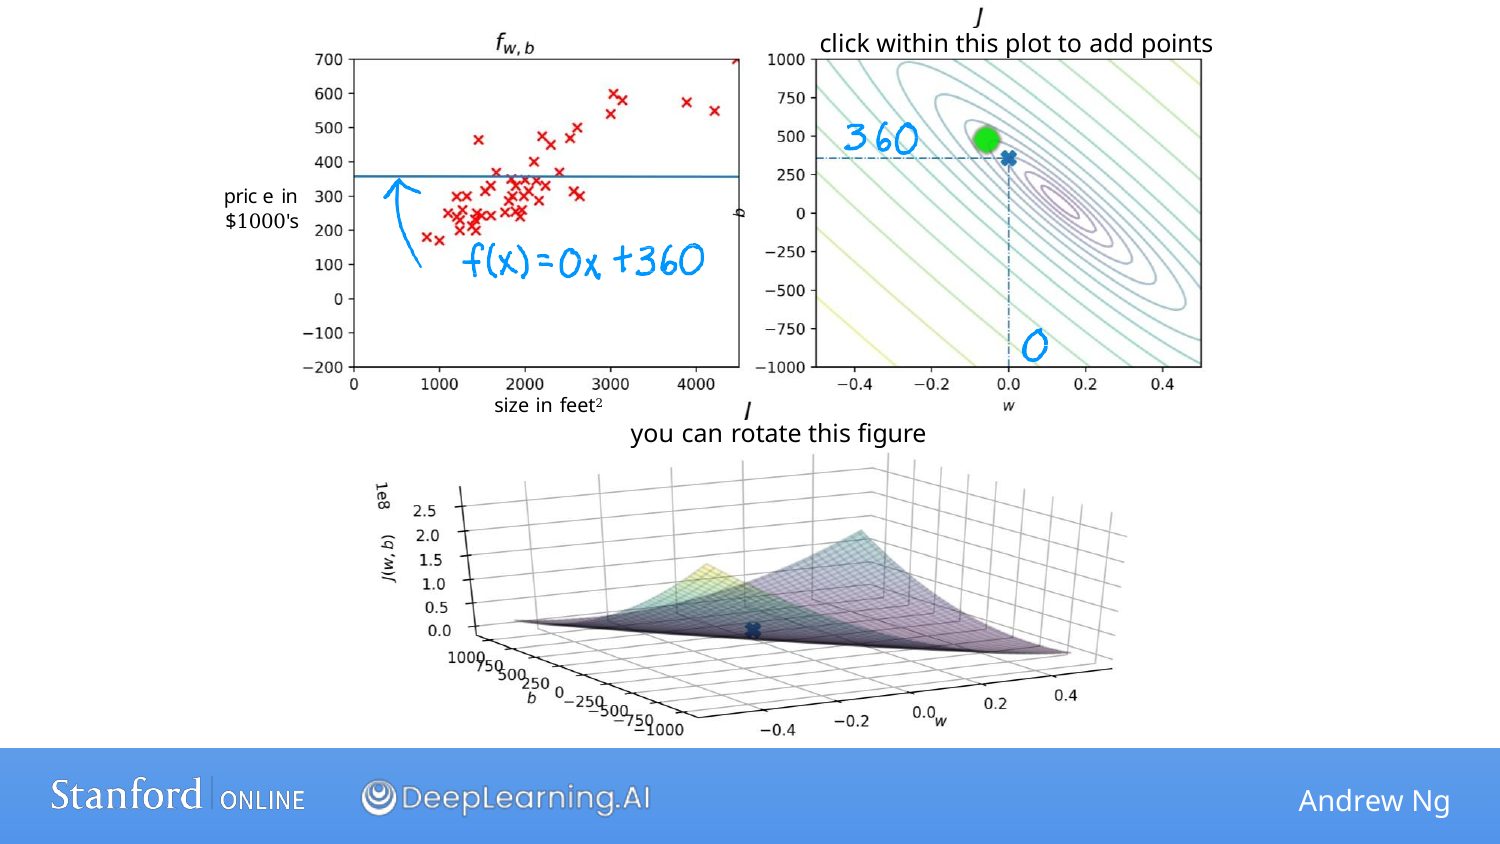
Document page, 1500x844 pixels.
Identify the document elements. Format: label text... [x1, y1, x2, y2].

text_box pric e in $1000's [221, 181, 269, 233]
footer Andrew Ng [1296, 779, 1462, 844]
picture [0, 748, 1500, 844]
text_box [274, 0, 1246, 739]
